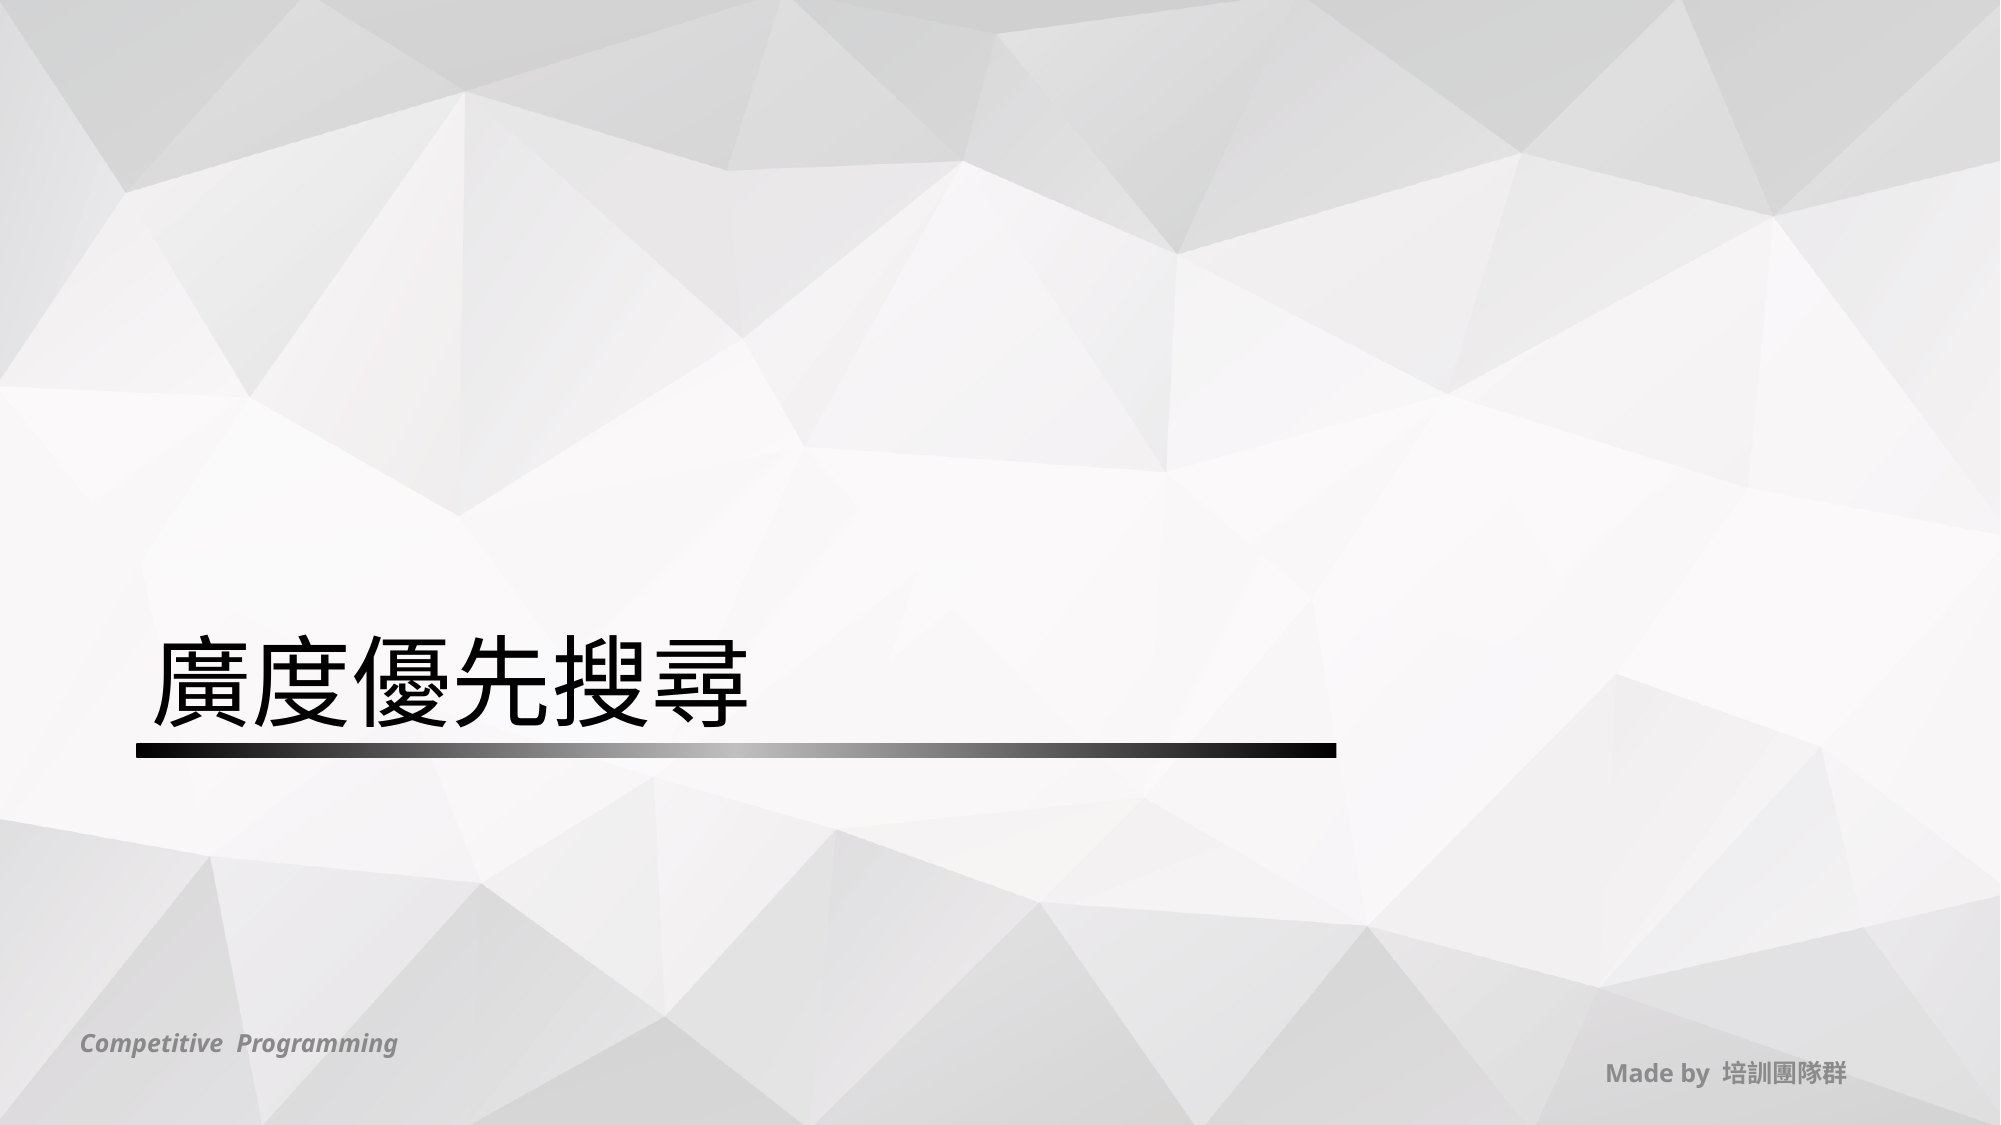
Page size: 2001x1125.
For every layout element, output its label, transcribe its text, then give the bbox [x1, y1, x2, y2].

title 廣度優先搜尋 [136, 280, 1862, 749]
picture [0, 0, 2000, 1125]
